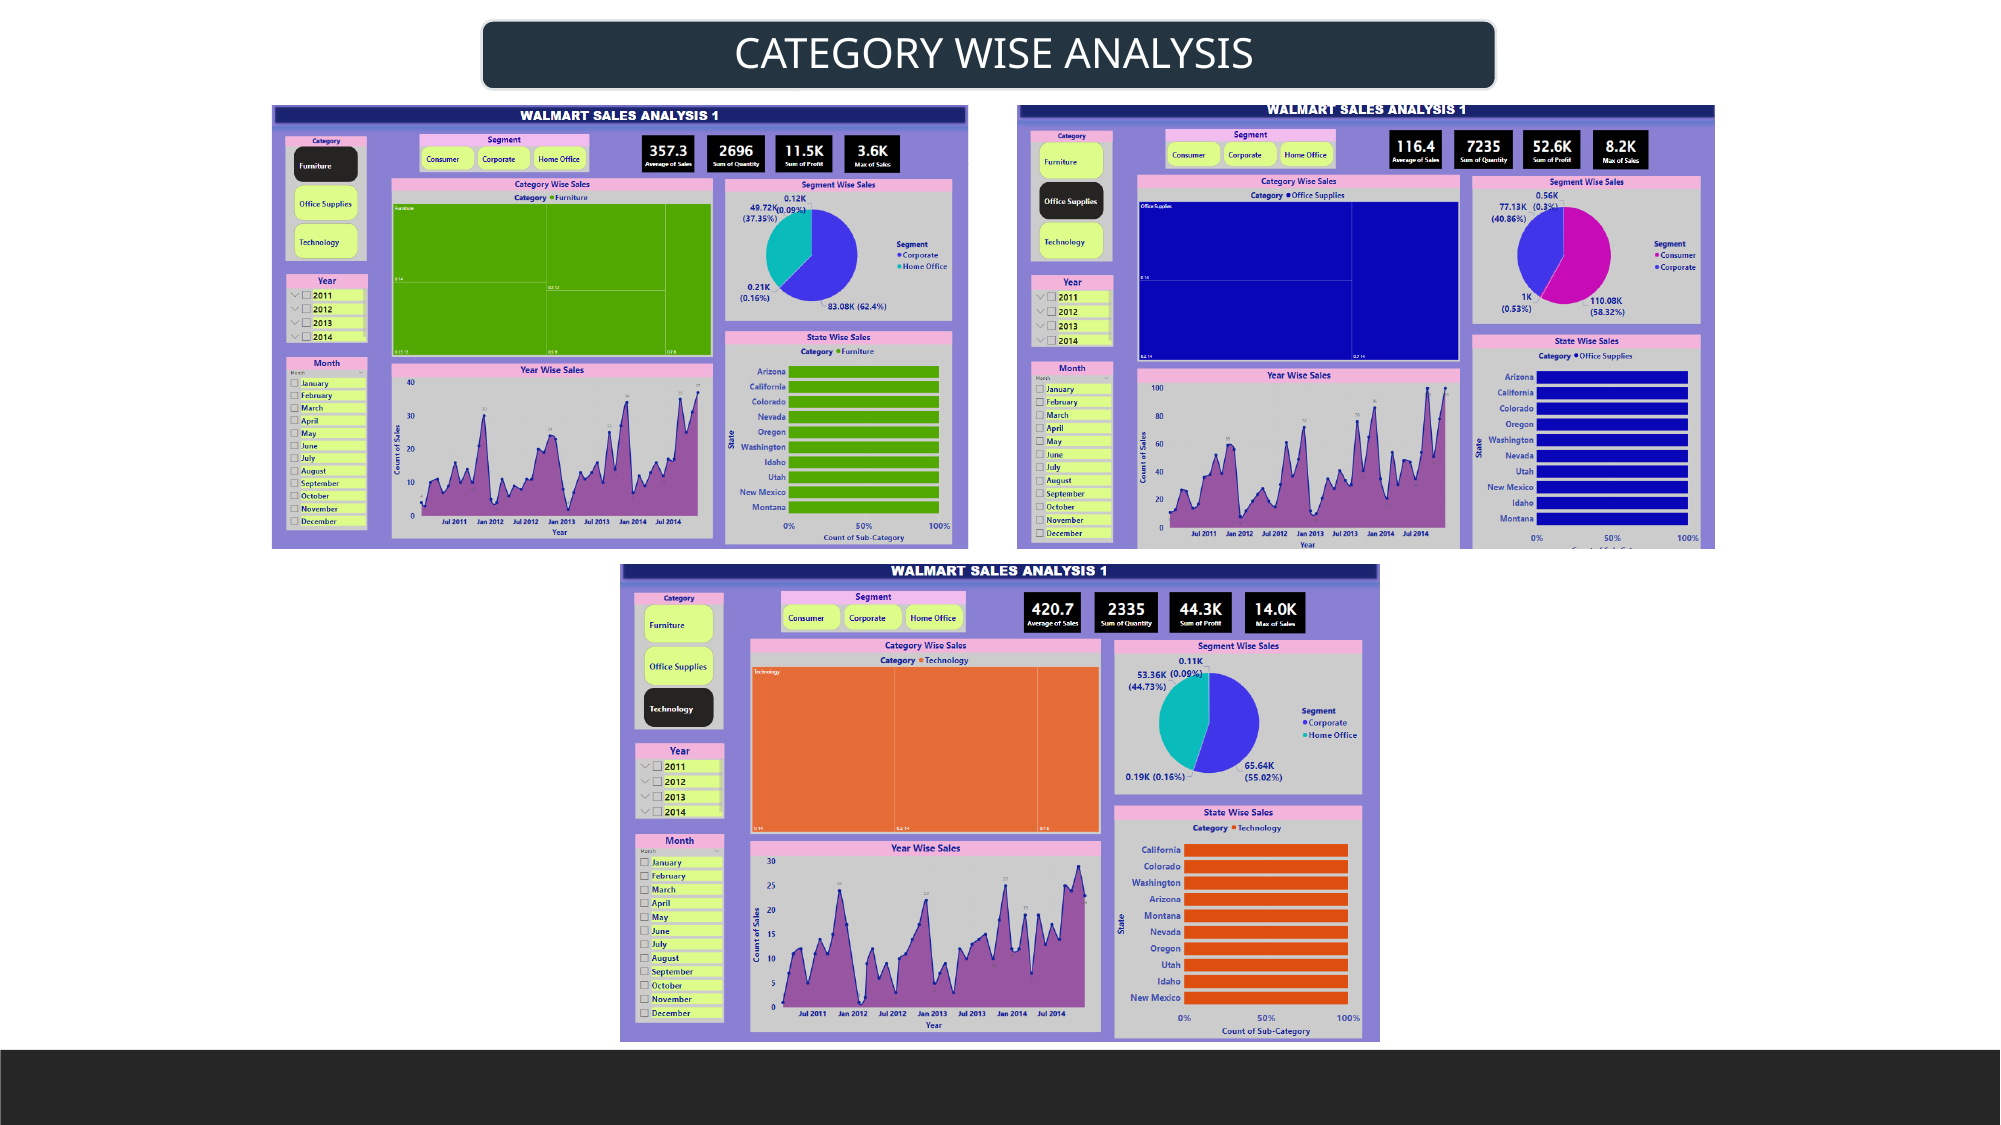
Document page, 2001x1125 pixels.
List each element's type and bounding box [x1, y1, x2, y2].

picture [619, 563, 1381, 1042]
text_box [480, 19, 1497, 90]
picture [1016, 104, 1716, 550]
picture [270, 104, 970, 550]
